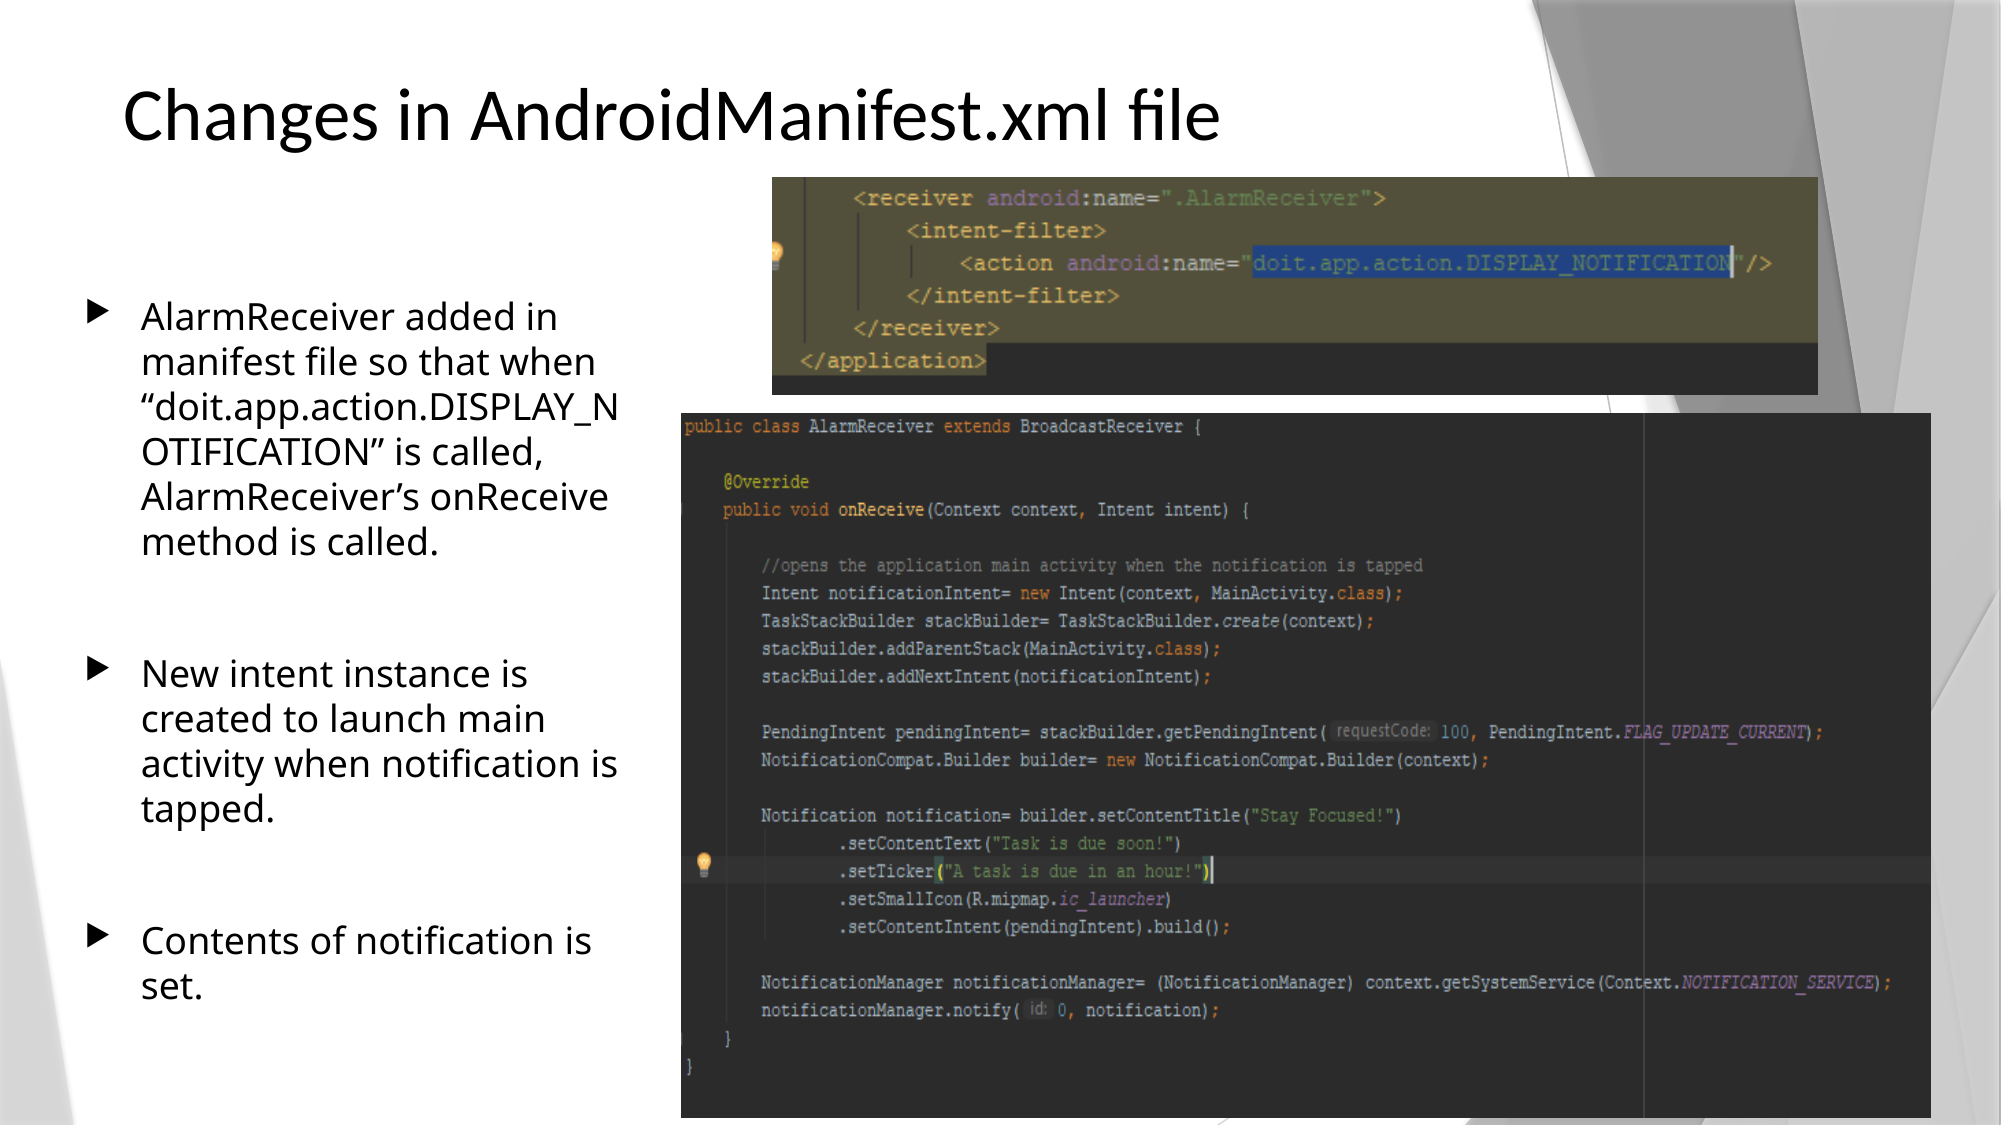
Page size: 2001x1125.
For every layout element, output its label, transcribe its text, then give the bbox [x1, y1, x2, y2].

picture [771, 176, 1819, 395]
text_box Changes in AndroidManifest.xml file [108, 57, 1520, 275]
picture [680, 413, 1931, 1119]
text_box AlarmReceiver added in manifest file so that when “doit.app.action.DISPLAY_NOTIFICATION” is called, AlarmReceiver’s onReceive method is called. New intent instance is created to launch main activity when notification is tapped. Contents of notification is set. [69, 285, 654, 1125]
